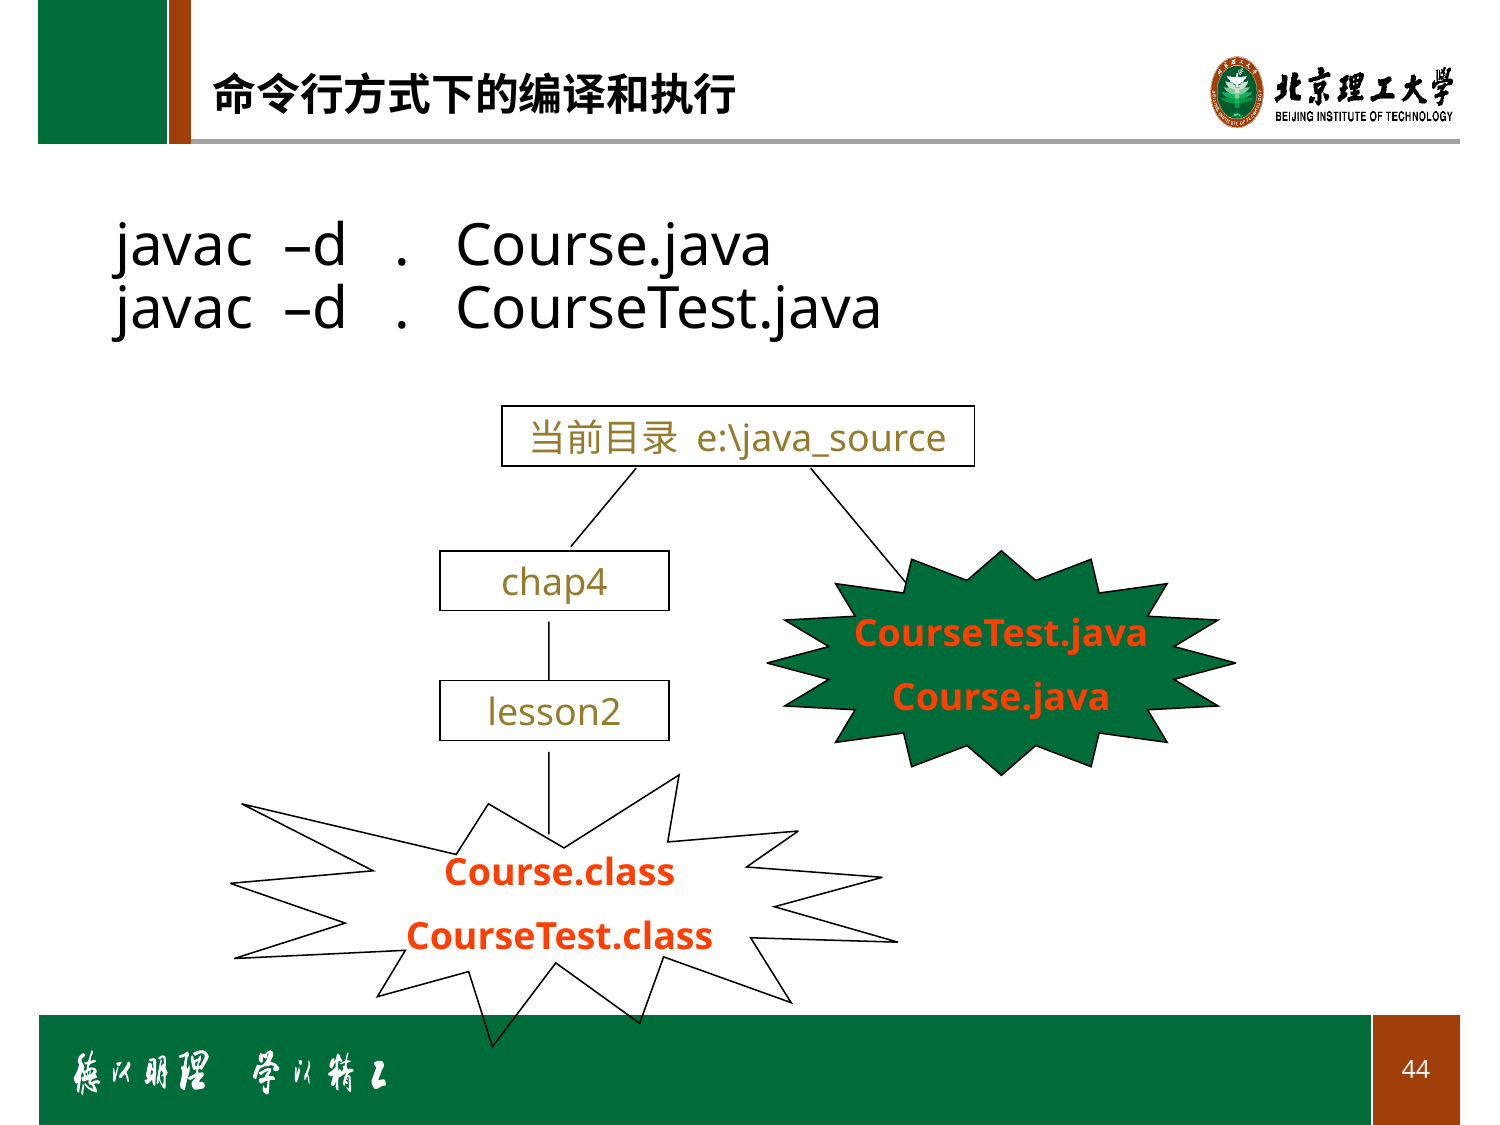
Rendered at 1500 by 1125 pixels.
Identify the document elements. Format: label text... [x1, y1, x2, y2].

text_box 当前目录 e:\java_source [501, 406, 975, 466]
list javac –d . Course.java javac –d . CourseTest.java [100, 208, 1450, 374]
text_box chap4 [440, 550, 669, 611]
text_box CourseTest.java Course.java [766, 550, 1236, 776]
text_box Course.class CourseTest.class [230, 774, 898, 1047]
title 命令行方式下的编译和执行 [197, 0, 1262, 198]
picture [1262, 56, 1453, 128]
text_box lesson2 [440, 680, 669, 741]
